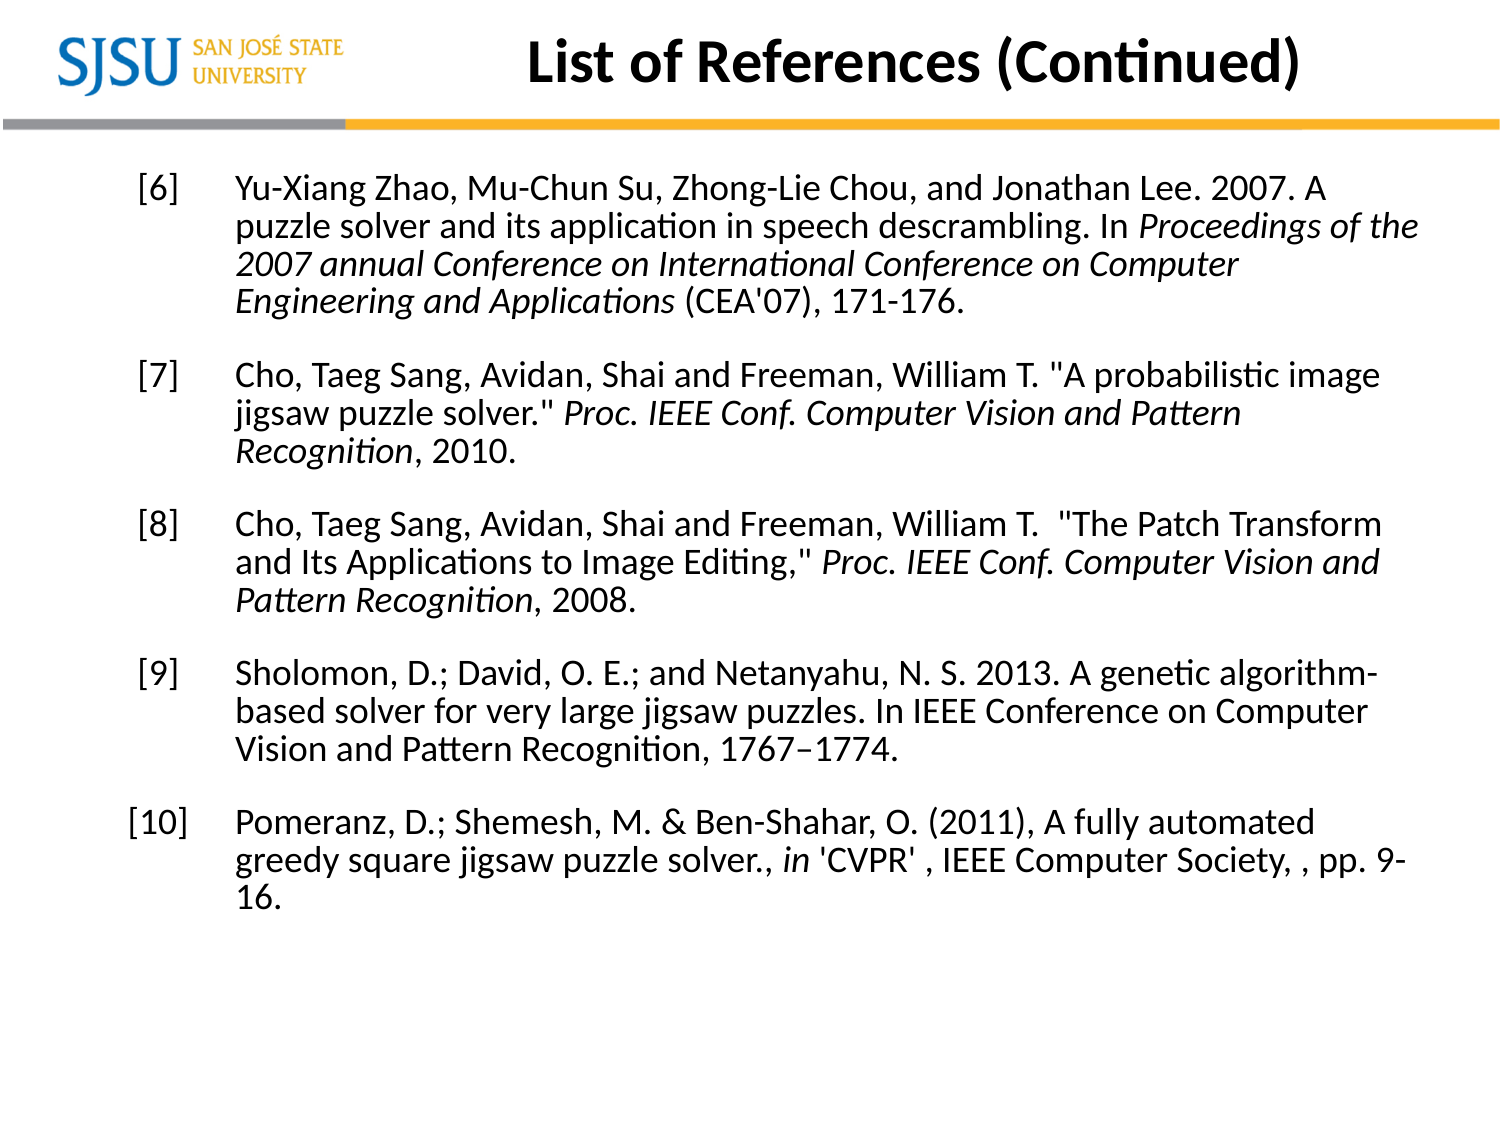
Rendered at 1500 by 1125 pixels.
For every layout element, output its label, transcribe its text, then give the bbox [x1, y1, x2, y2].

table_cell [8] [97, 502, 219, 649]
picture [3, 0, 1500, 708]
table_cell Cho, Taeg Sang, Avidan, Shai and Freeman, William T. "A probabilistic image jigsaw puzzle solver." Proc. IEEE Conf. Computer Vision and Pattern Recognition, 2010. [221, 355, 1441, 500]
table_cell [10] [97, 800, 219, 926]
table_header Yu-Xiang Zhao, Mu-Chun Su, Zhong-Lie Chou, and Jonathan Lee. 2007. A puzzle solver and its application in speech descrambling. In Proceedings of the 2007 annual Conference on International Conference on Computer Engineering and Applications (CEA'07), 171-176. [221, 166, 1441, 349]
table_header [6] [97, 166, 219, 349]
table_cell Cho, Taeg Sang, Avidan, Shai and Freeman, William T. "The Patch Transform and Its Applications to Image Editing," Proc. IEEE Conf. Computer Vision and Pattern Recognition, 2008. [221, 502, 1441, 649]
title List of References (Continued) [354, 12, 1477, 104]
table_cell Pomeranz, D.; Shemesh, M. & Ben-Shahar, O. (2011), A fully automated greedy square jigsaw puzzle solver., in 'CVPR' , IEEE Computer Society, , pp. 9-16. [221, 800, 1441, 926]
table_cell Sholomon, D.; David, O. E.; and Netanyahu, N. S. 2013. A genetic algorithm-based solver for very large jigsaw puzzles. In IEEE Conference on Computer Vision and Pattern Recognition, 1767–1774. [221, 651, 1441, 798]
table_cell [7] [97, 355, 219, 500]
table_cell [9] [97, 651, 219, 798]
